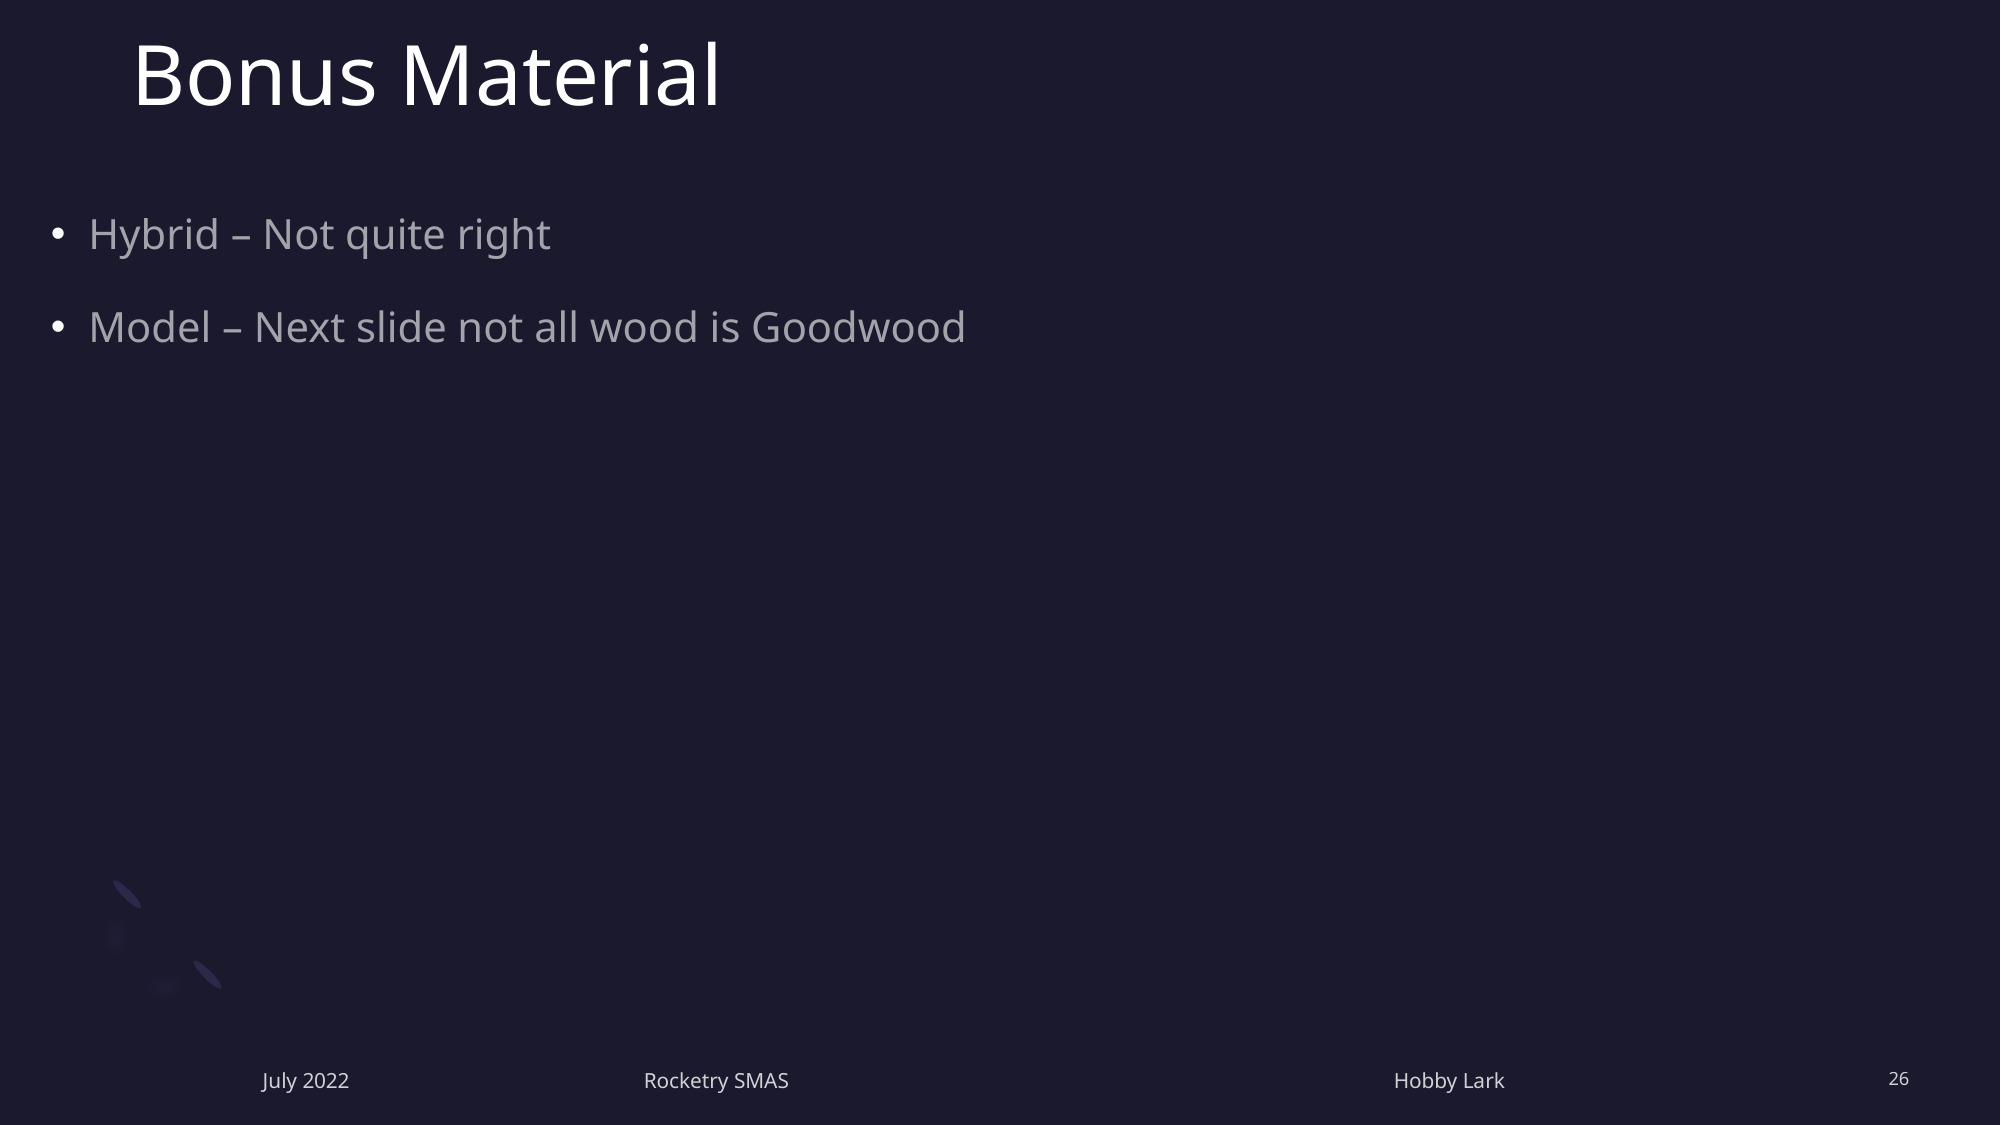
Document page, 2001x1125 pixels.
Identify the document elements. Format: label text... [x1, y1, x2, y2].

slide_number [90, 1067, 522, 1093]
title Bonus Material [131, 14, 854, 131]
list Hybrid – Not quite right Model – Next slide not all wood is Goodwood [50, 203, 1910, 1000]
footer Rocketry SMAS Hobby Lark [551, 1067, 1598, 1093]
slide_number 26 [1632, 1067, 1910, 1093]
